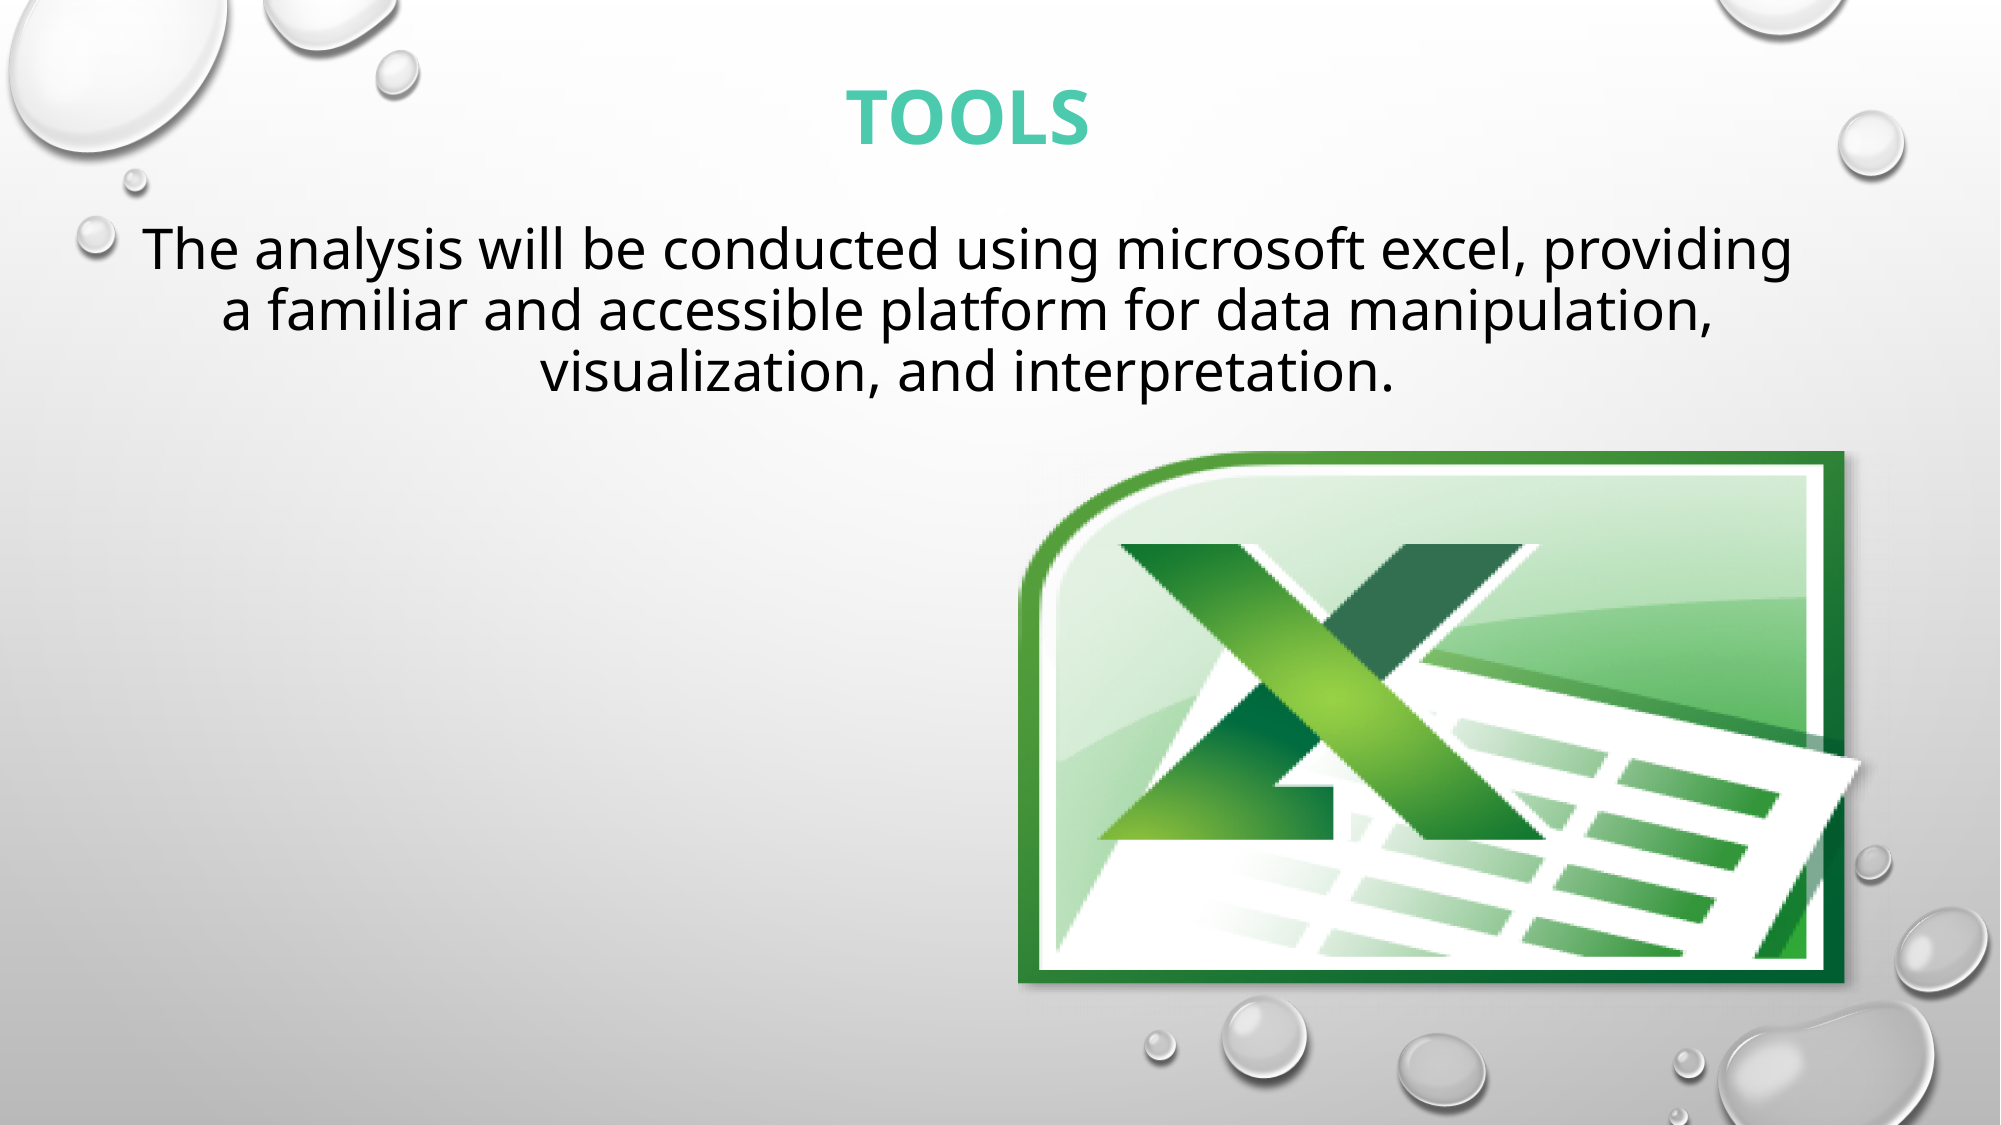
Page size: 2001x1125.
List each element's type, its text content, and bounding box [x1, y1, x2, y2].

picture [0, 0, 2000, 1125]
title Tools The analysis will be conducted using microsoft excel, providing a familiar and accessible platform for data manipulation, visualization, and interpretation. [105, 71, 1831, 780]
